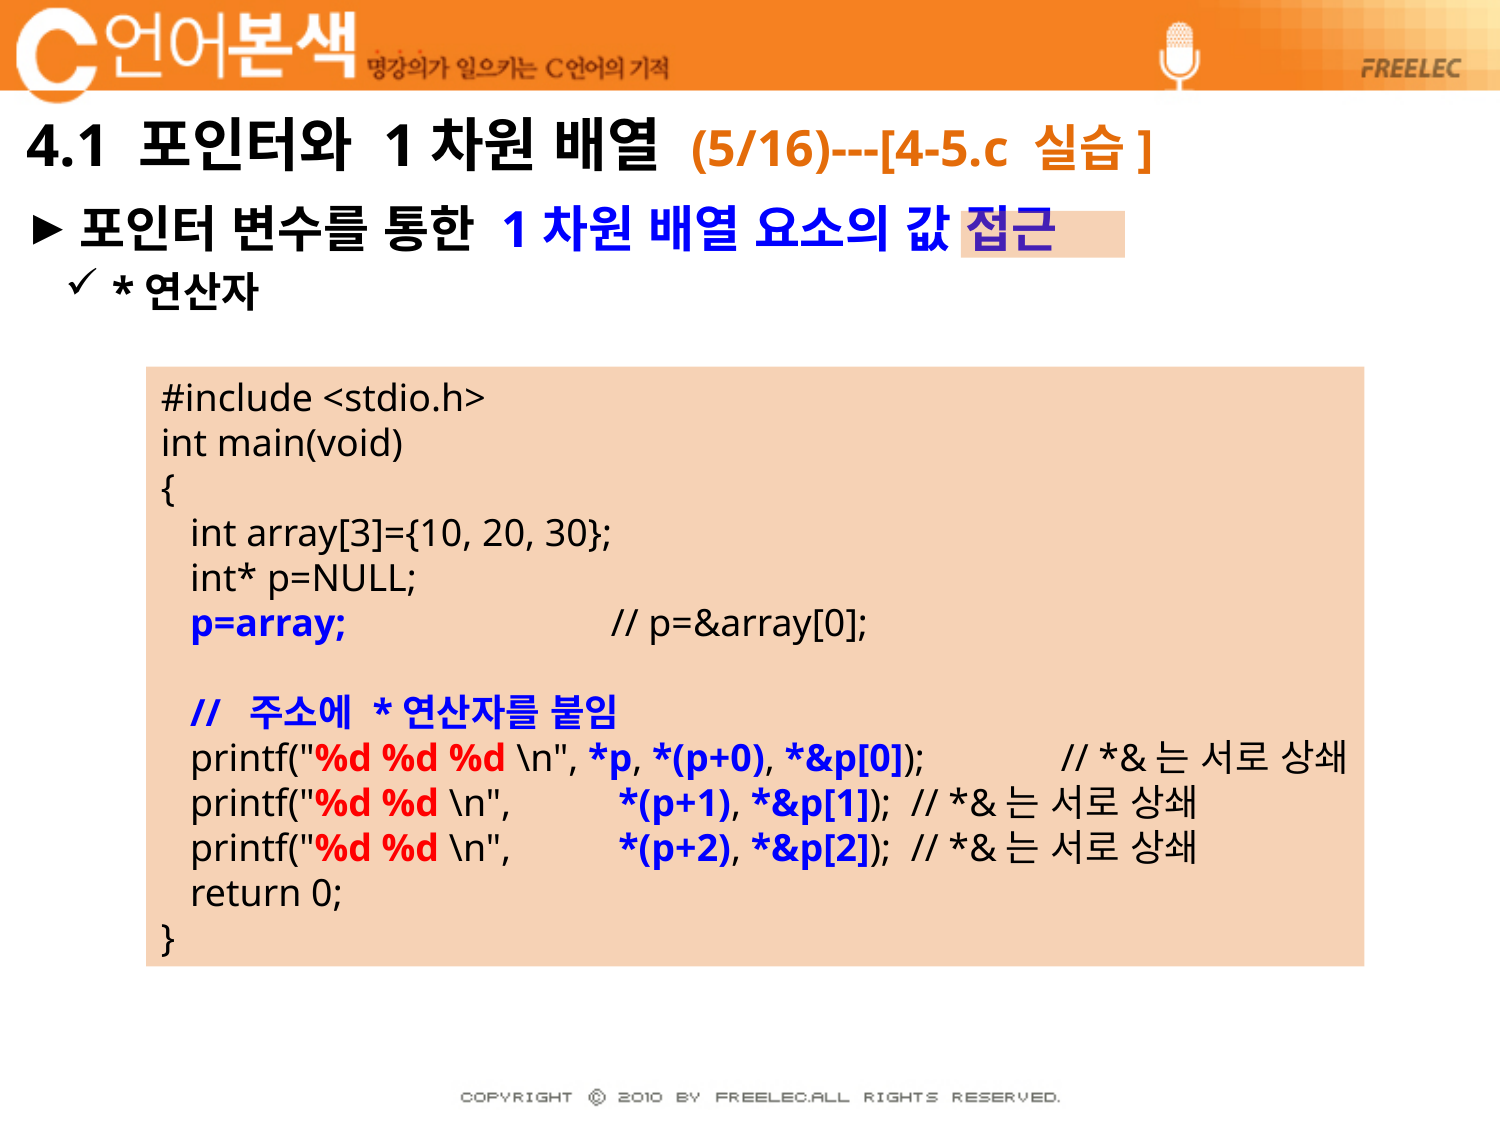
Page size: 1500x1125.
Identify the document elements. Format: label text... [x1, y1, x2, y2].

text_box [959, 209, 1127, 260]
list 포인터 변수를 통한 1차원 배열 요소의 값 접근 *연산자 [8, 189, 1500, 1043]
text_box #include <stdio.h> int main(void) { int array[3]={10, 20, 30}; int* p=NULL; p=array; // p=&array[0]; // 주소에 *연산자를 붙임 printf("%d %d %d \n", *p, *(p+0), *&p[0]); // *&는 서로 상쇄 printf("%d %d \n", *(p+1), *&p[1]); // *&는 서로 상쇄 printf("%d %d \n", *(p+2), *&p[2]); // *&는 서로 상쇄 return 0; } [146, 366, 1365, 967]
title 4.1 포인터와 1차원 배열 (5/16)---[4-5.c 실습] [11, 107, 1500, 178]
picture [0, 0, 1500, 1125]
